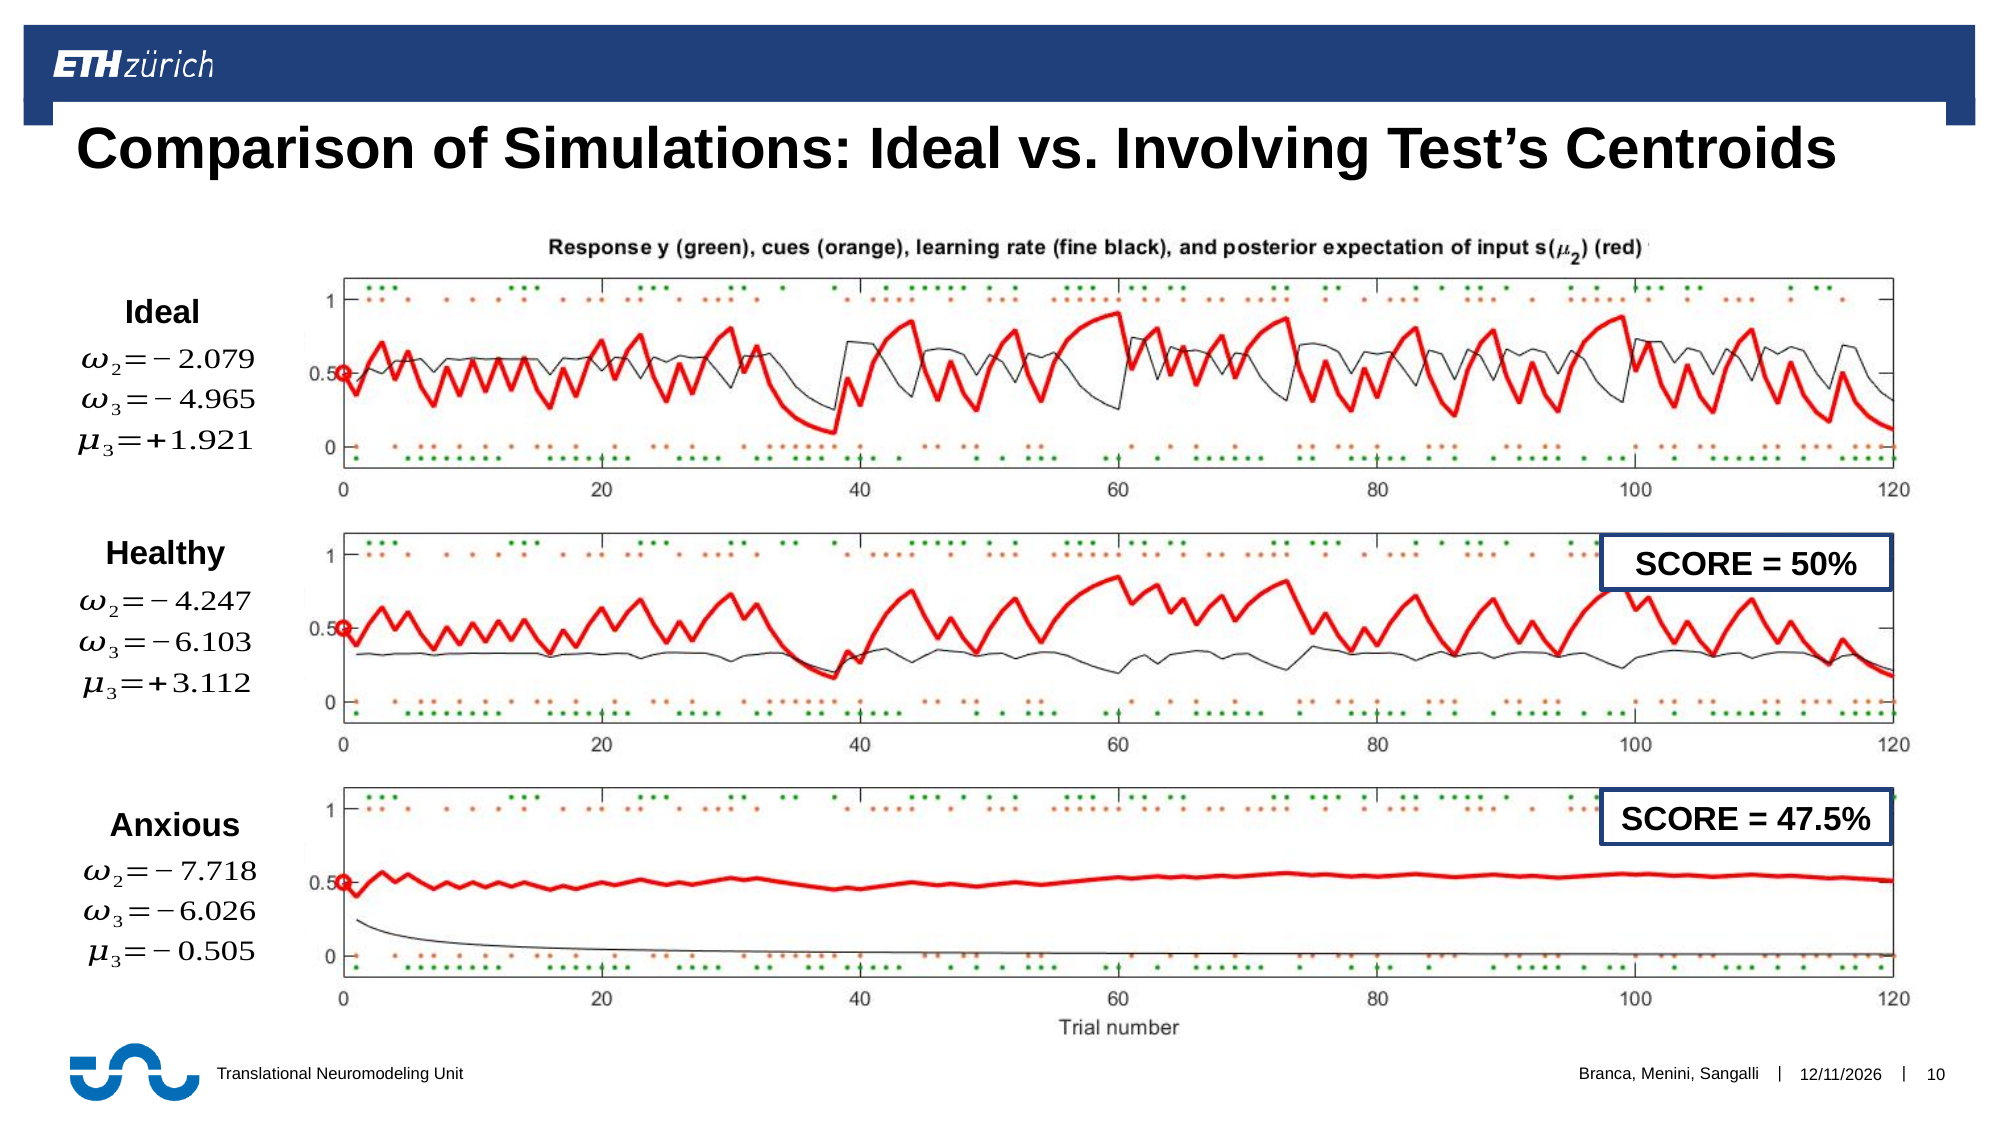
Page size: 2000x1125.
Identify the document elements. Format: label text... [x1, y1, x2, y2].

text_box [74, 282, 257, 461]
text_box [82, 795, 263, 972]
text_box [303, 274, 1922, 1048]
footer Branca, Menini, Sangalli [999, 1059, 1760, 1111]
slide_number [1790, 1059, 1892, 1112]
title Comparison of Simulations: Ideal vs. Involving Test’s Centroids [53, 101, 1946, 209]
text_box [78, 523, 255, 704]
slide_number 10 [1906, 1034, 1966, 1112]
picture [66, 1037, 200, 1111]
picture [538, 225, 1650, 268]
